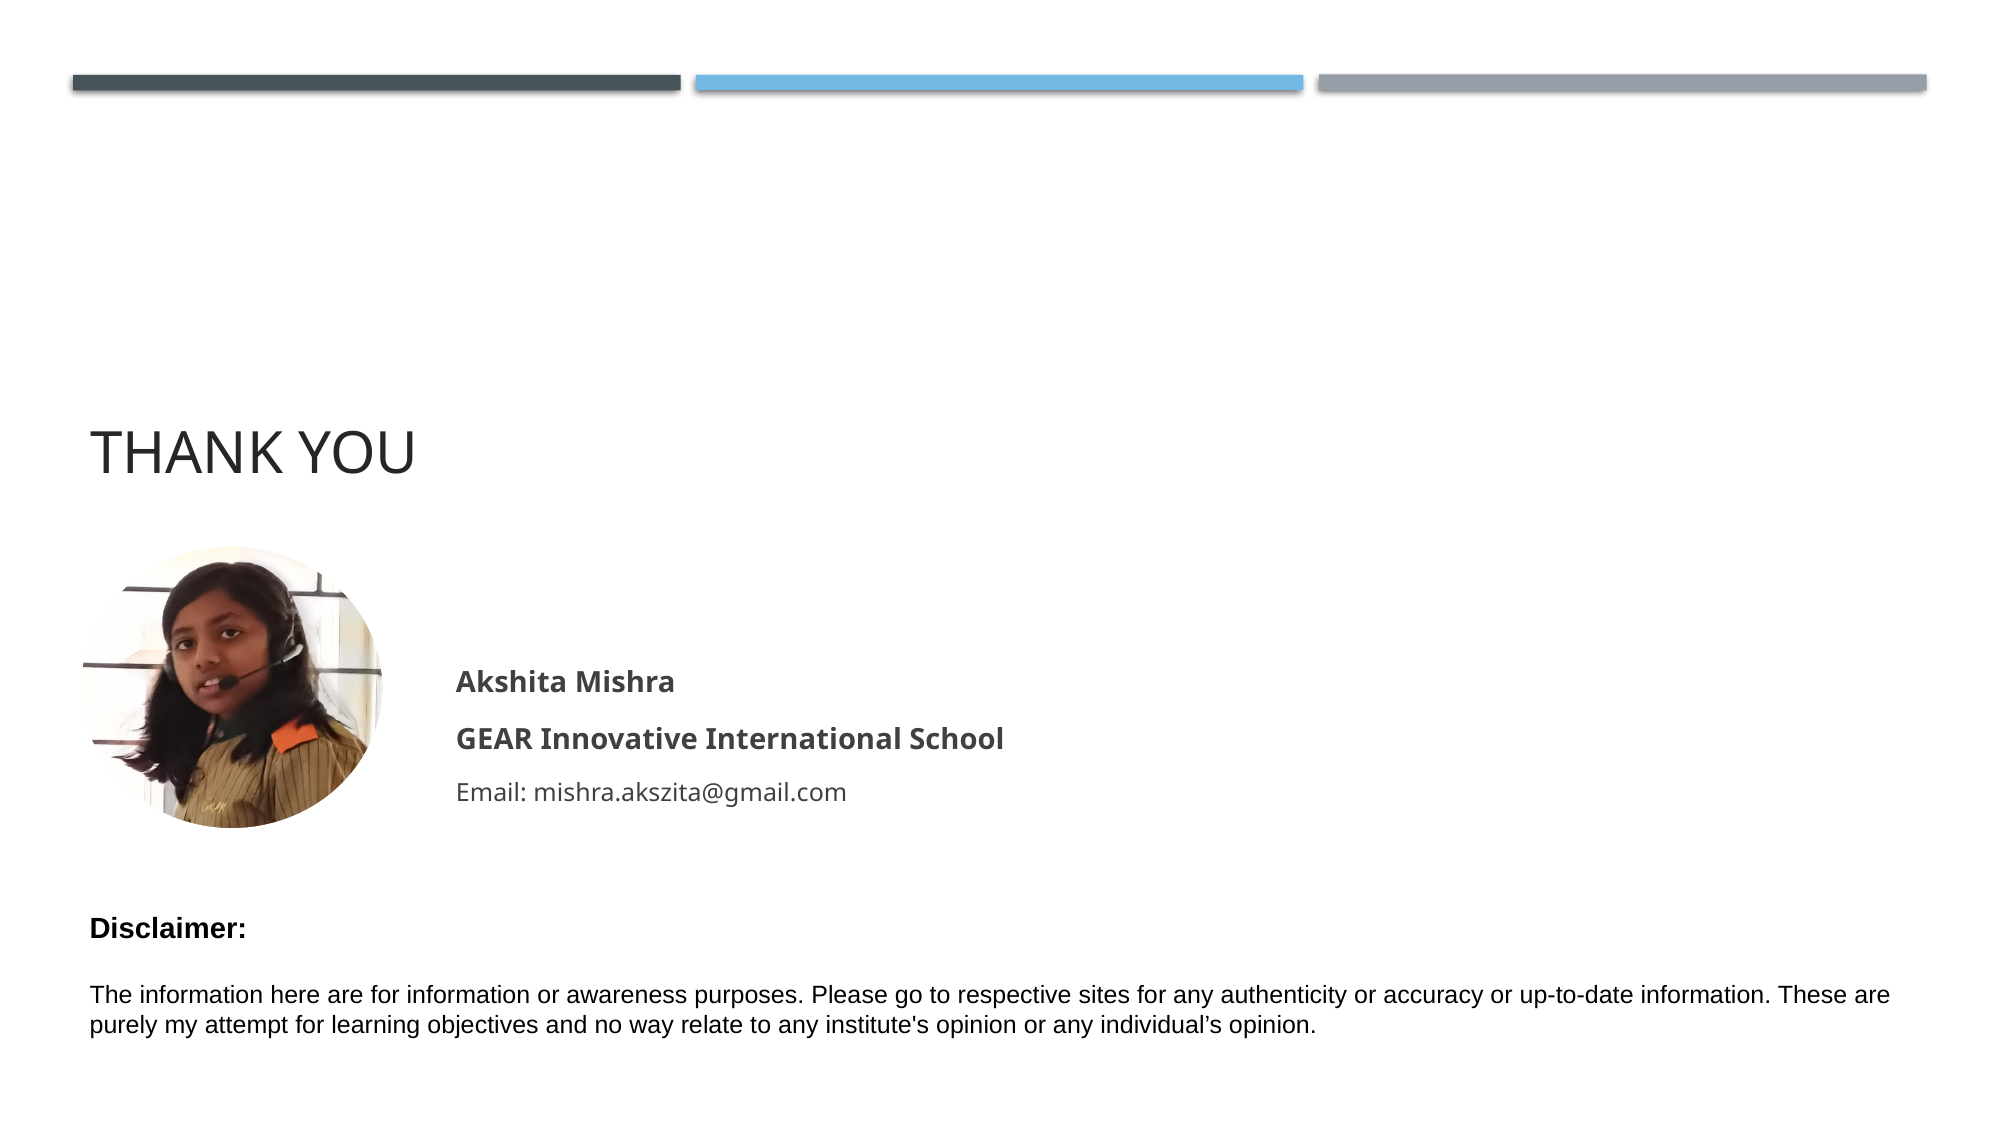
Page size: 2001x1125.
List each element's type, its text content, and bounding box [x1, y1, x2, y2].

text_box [42, 525, 466, 870]
title Thank you [74, 366, 1824, 494]
text_box Akshita Mishra GEAR Innovative International School Email: mishra.akszita@gmail.com [472, 641, 1087, 825]
text_box Disclaimer: The information here are for information or awareness purposes. Please go to respective sites for any authenticity or accuracy or up-to-date information. These are purely my attempt for learning objectives and no way relate to any institute's opinion or any individual’s opinion. [74, 901, 1956, 1047]
